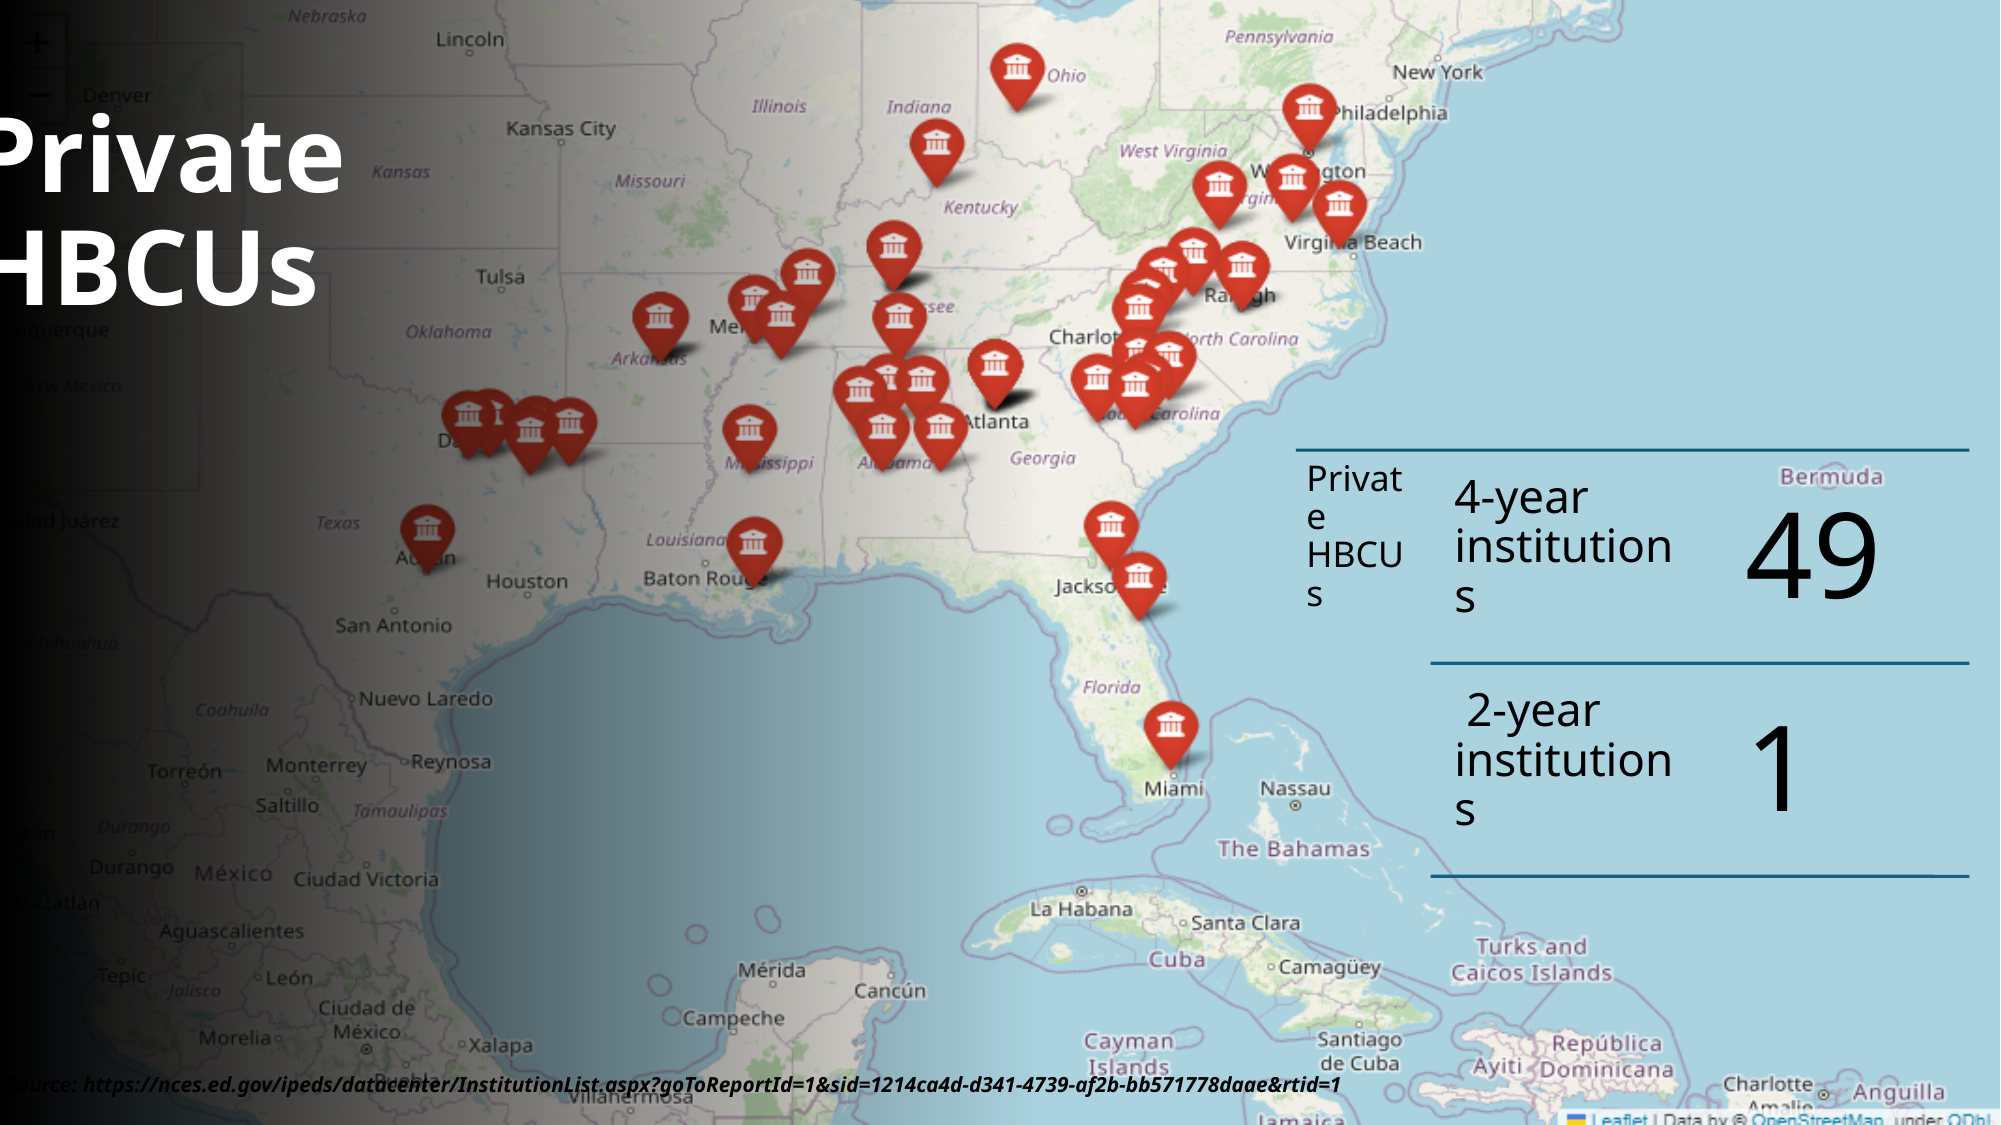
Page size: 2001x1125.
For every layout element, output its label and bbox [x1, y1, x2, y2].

list [1295, 449, 1970, 888]
picture [0, 0, 2000, 1125]
